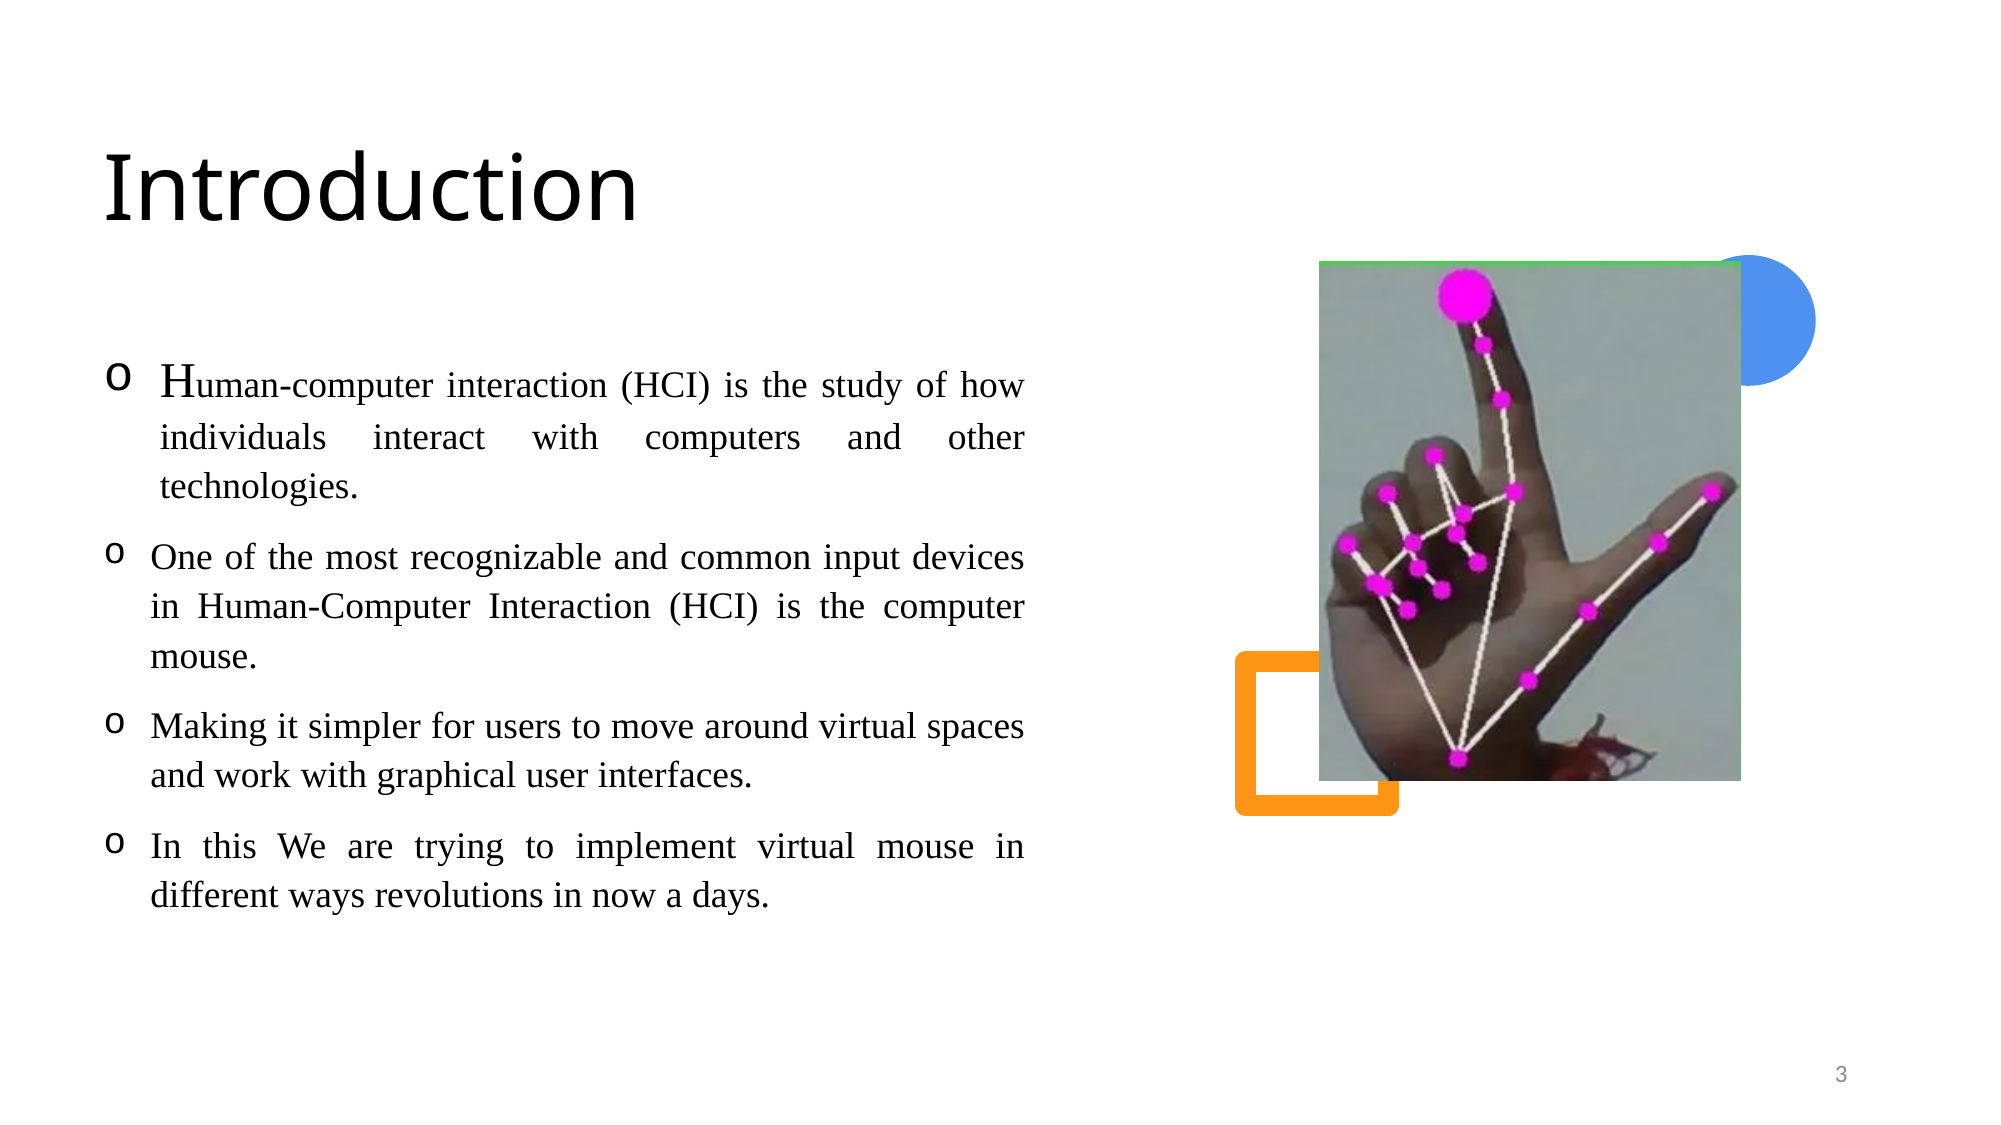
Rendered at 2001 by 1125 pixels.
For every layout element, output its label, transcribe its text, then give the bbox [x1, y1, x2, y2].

list Human-computer interaction (HCI) is the study of how individuals interact with computers and other technologies. One of the most recognizable and common input devices in Human-Computer Interaction (HCI) is the computer mouse. Making it simpler for users to move around virtual spaces and work with graphical user interfaces. In this We are trying to implement virtual mouse in different ways revolutions in now a days. [88, 333, 1041, 1028]
slide_number 3 [1412, 1042, 1863, 1103]
picture [1319, 261, 1742, 781]
title Introduction [88, 81, 1041, 300]
